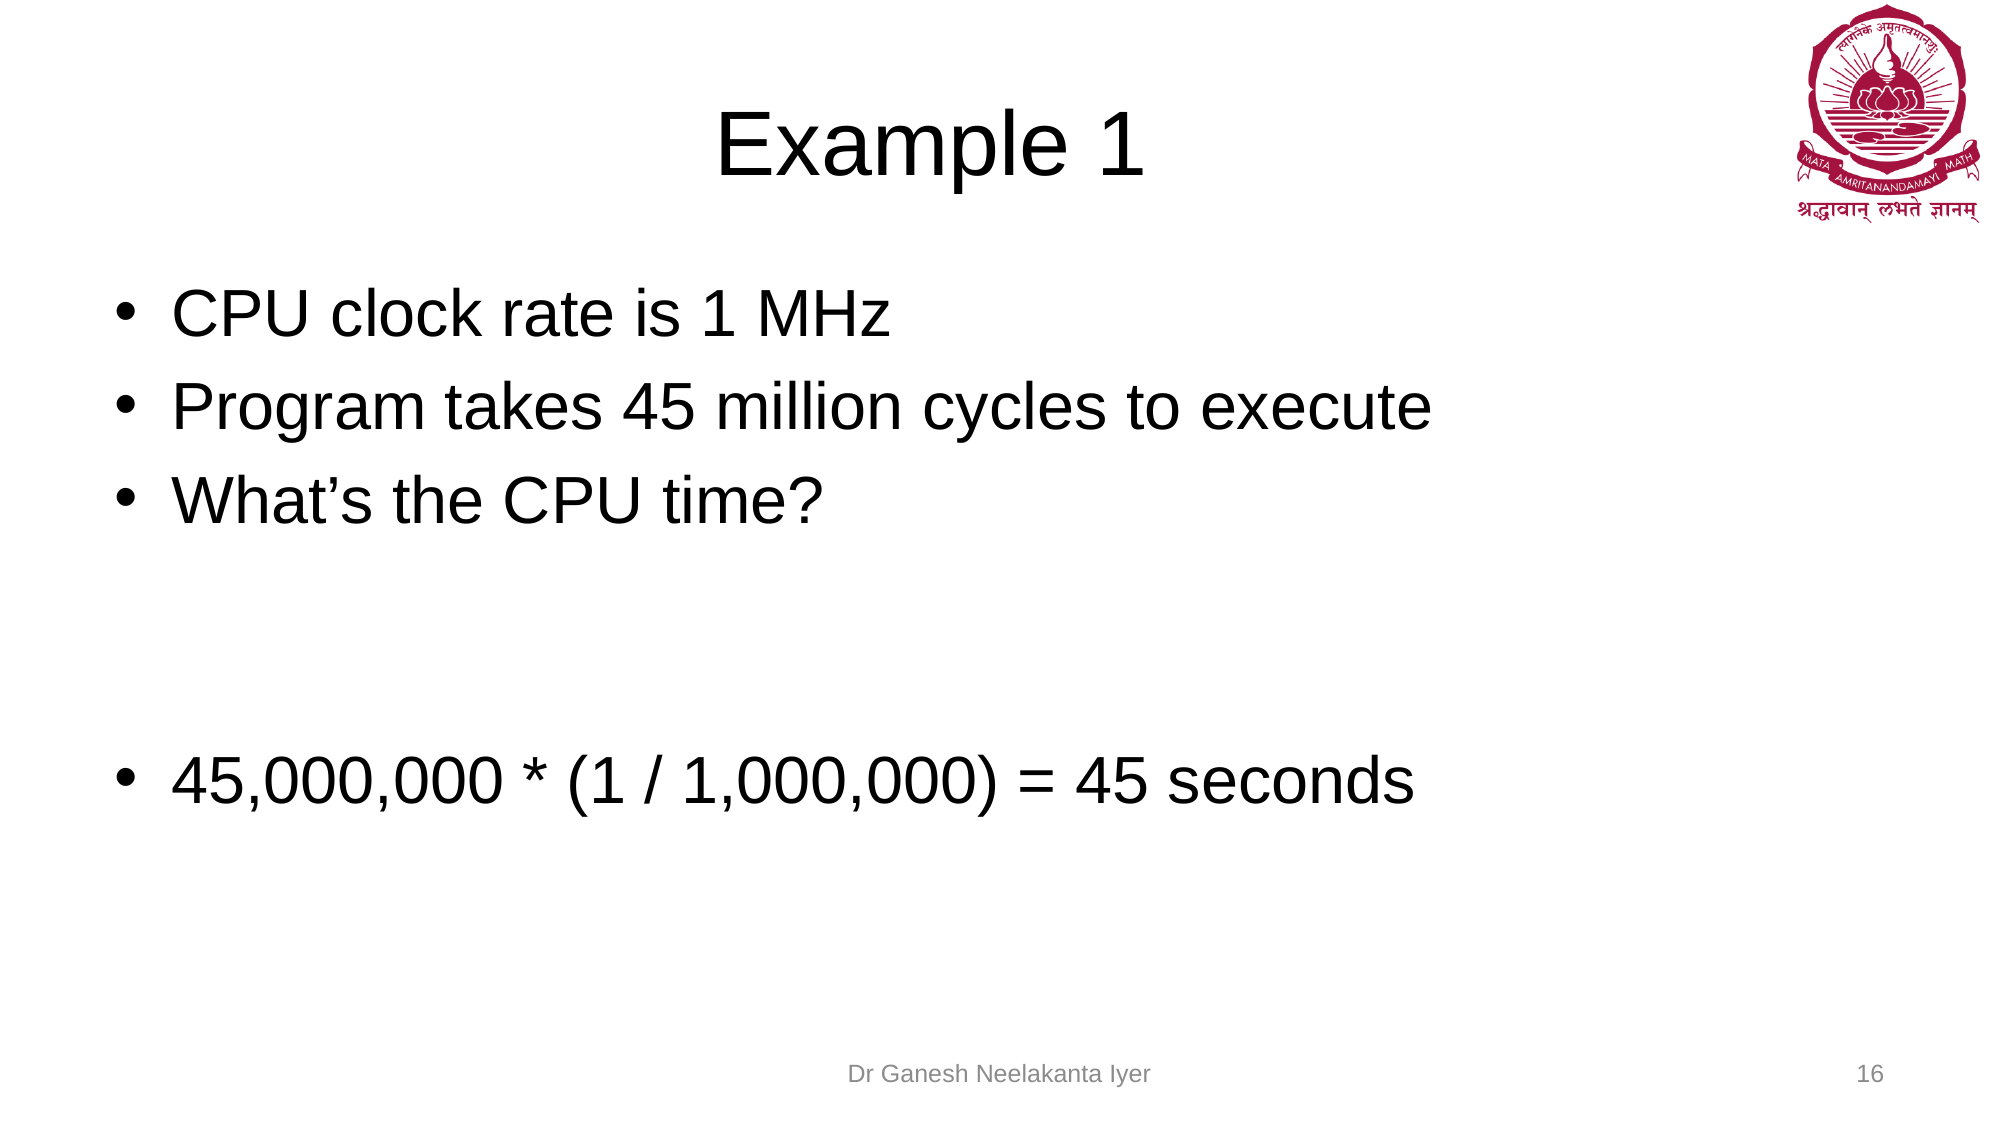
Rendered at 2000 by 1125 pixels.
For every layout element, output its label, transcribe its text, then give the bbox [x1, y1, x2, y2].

footer Dr Ganesh Neelakanta Iyer [683, 1042, 1317, 1103]
picture [1776, 1, 2000, 225]
title Example 1 [99, 45, 1763, 233]
slide_number 16 [1432, 1042, 1900, 1103]
list CPU clock rate is 1 MHz Program takes 45 million cycles to execute What’s the CPU time? 45,000,000 * (1 / 1,000,000) = 45 seconds [99, 262, 1900, 1005]
